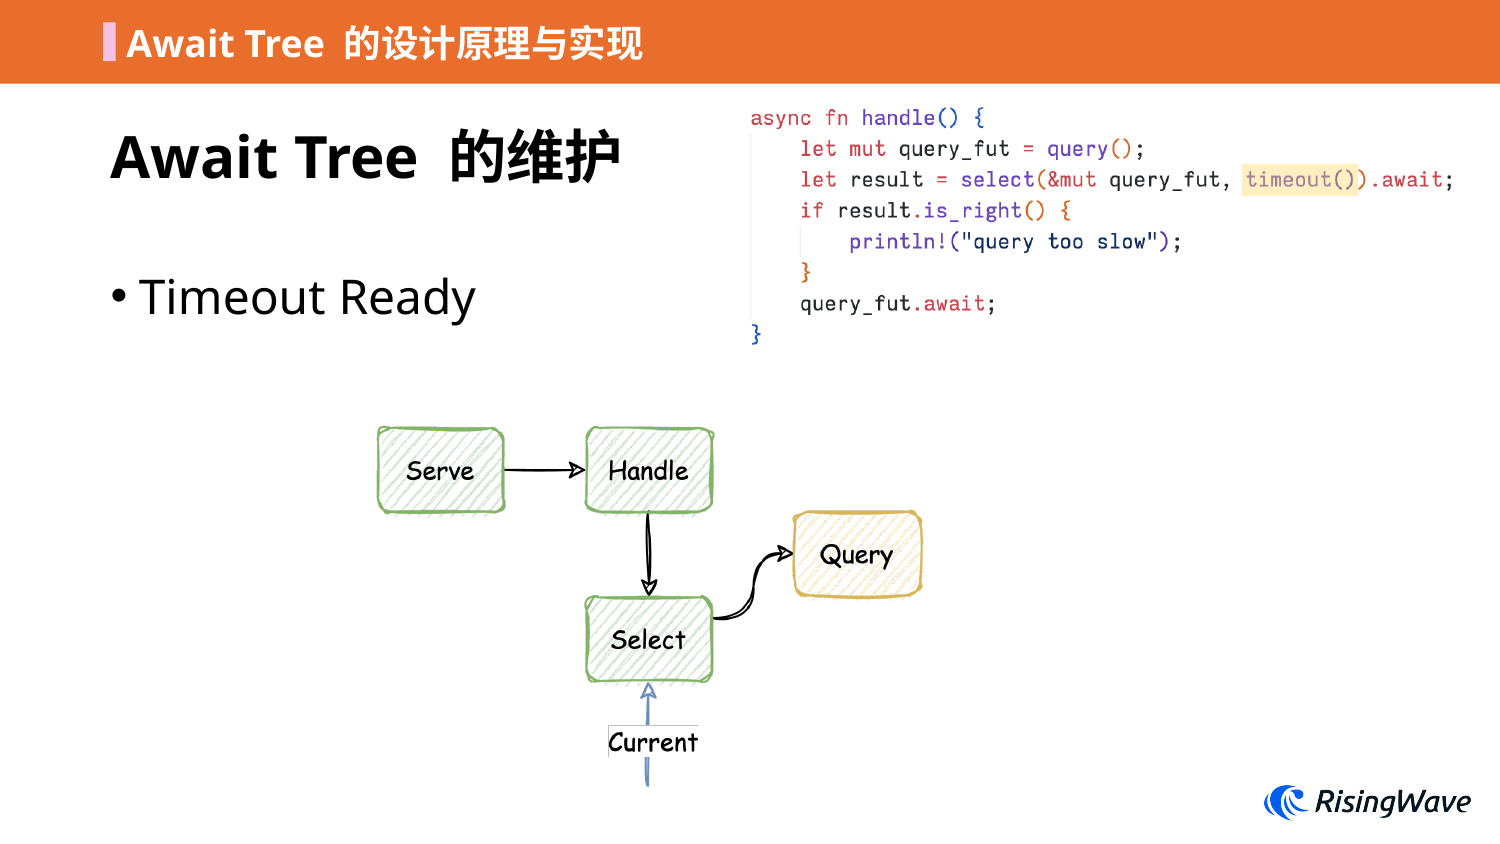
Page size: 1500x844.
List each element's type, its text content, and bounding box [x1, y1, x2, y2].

picture [735, 100, 1468, 362]
picture [355, 406, 944, 809]
picture [1264, 785, 1471, 821]
list Timeout Ready [102, 252, 1398, 761]
title Await Tree 的维护 [102, 110, 735, 209]
text_box Await Tree 的设计原理与实现 [118, 13, 870, 73]
